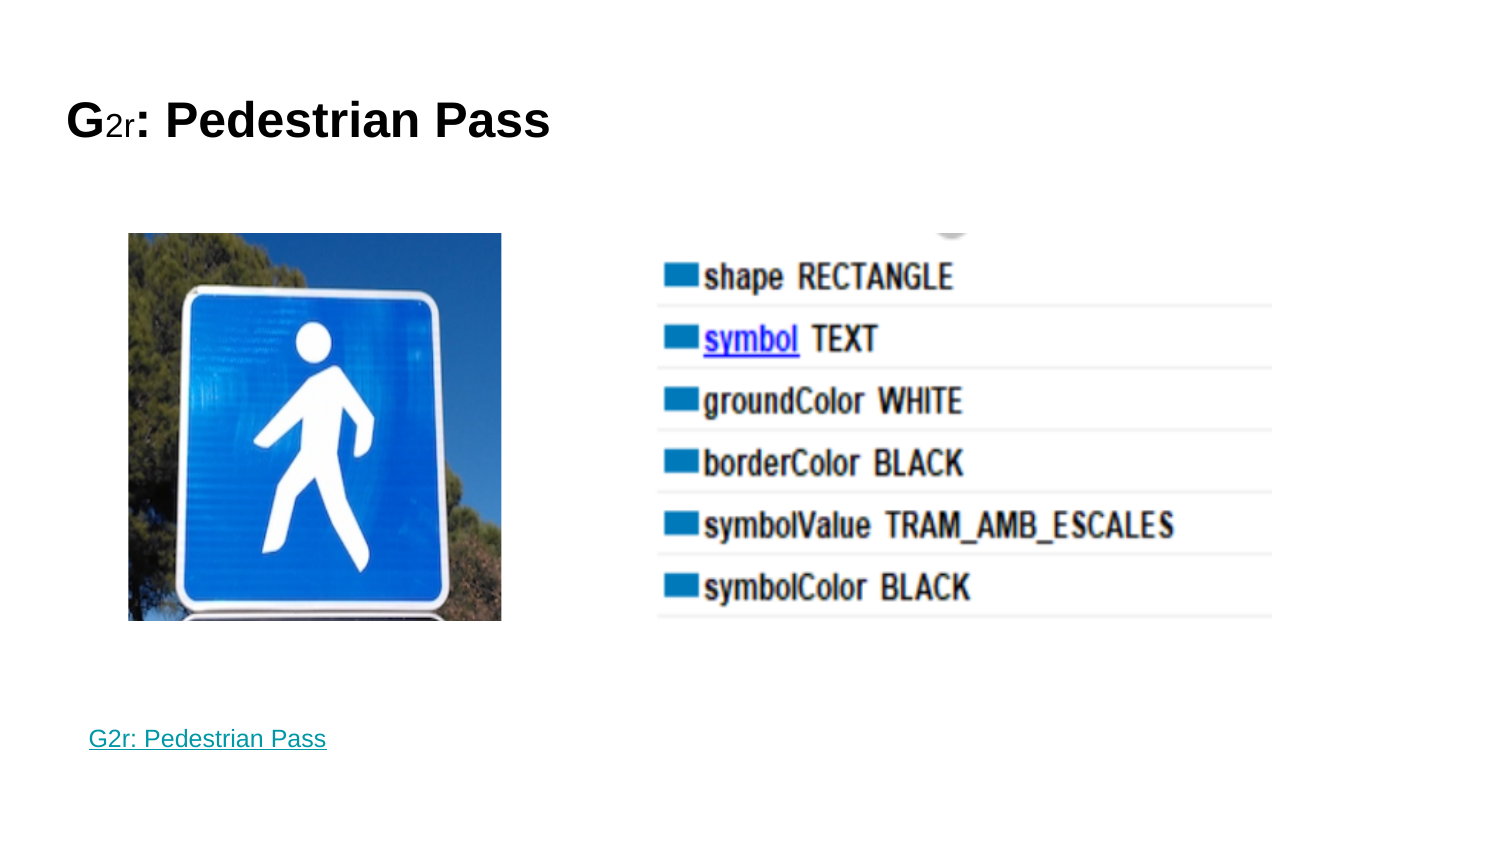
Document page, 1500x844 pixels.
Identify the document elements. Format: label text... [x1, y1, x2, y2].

list G2r: Pedestrian Pass [73, 703, 1400, 831]
picture [620, 233, 1272, 643]
picture [128, 233, 502, 622]
title G2r: Pedestrian Pass [51, 72, 1449, 167]
